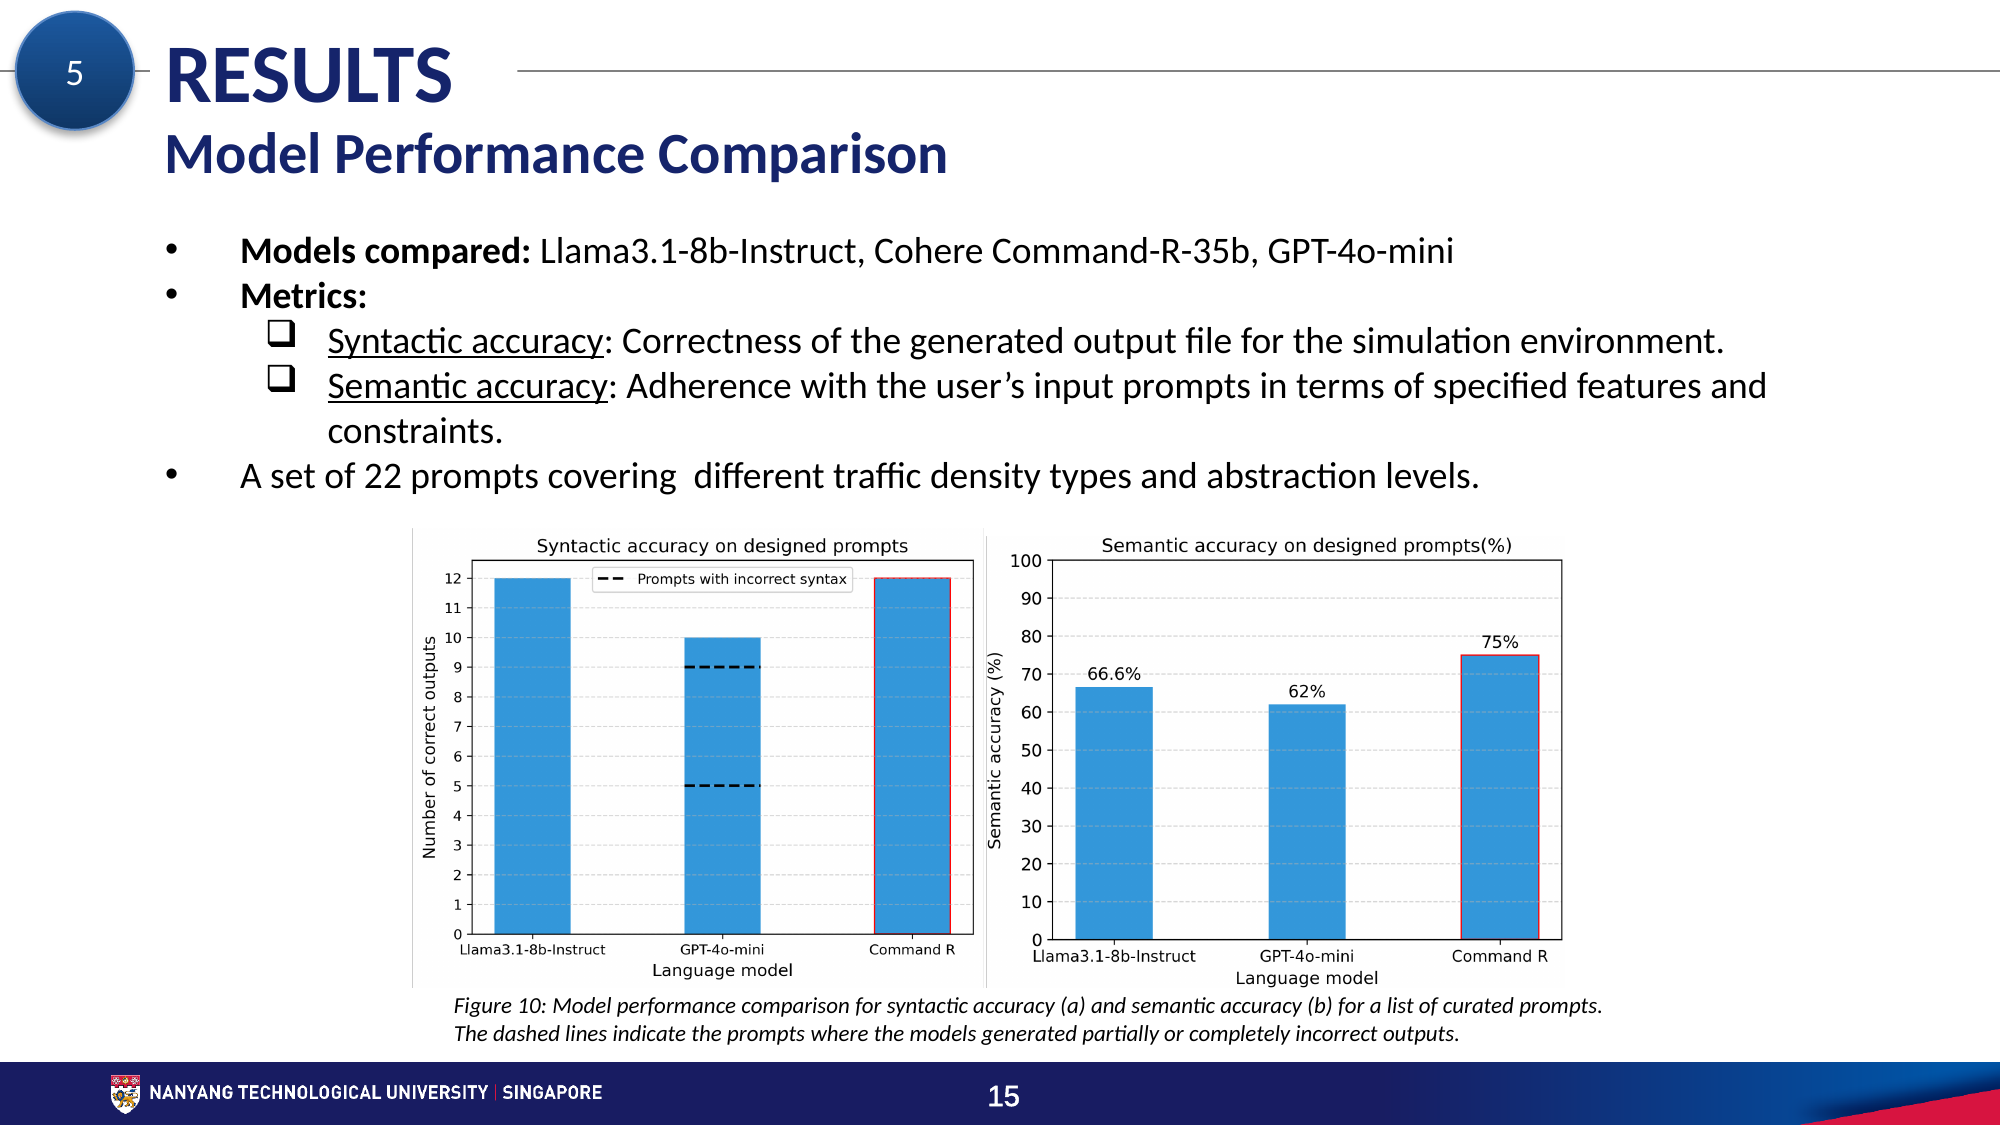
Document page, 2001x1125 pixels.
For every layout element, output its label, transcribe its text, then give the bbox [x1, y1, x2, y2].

picture [0, 1062, 2000, 1125]
slide_number 15 [965, 1064, 1035, 1125]
text_box 5 [14, 10, 135, 70]
text_box Models compared: Llama3.1-8b-Instruct, Cohere Command-R-35b, GPT-4o-mini Metrics: Syntactic accuracy: Correctness of the generated output file for the simulation environment. Semantic accuracy: Adherence with the user’s input prompts in terms of specified features and constraints. A set of 22 prompts covering different traffic density types and abstraction levels. [149, 218, 1875, 458]
picture [410, 528, 1566, 989]
title RESULTS [150, 85, 518, 105]
text_box Model Performance Comparison [149, 105, 1073, 194]
text_box Figure 10: Model performance comparison for syntactic accuracy (a) and semantic accuracy (b) for a list of curated prompts. The dashed lines indicate the prompts where the models generated partially or completely incorrect outputs. [439, 983, 1631, 1054]
title RESULTS [150, 25, 518, 70]
text_box 5 [16, 85, 134, 131]
